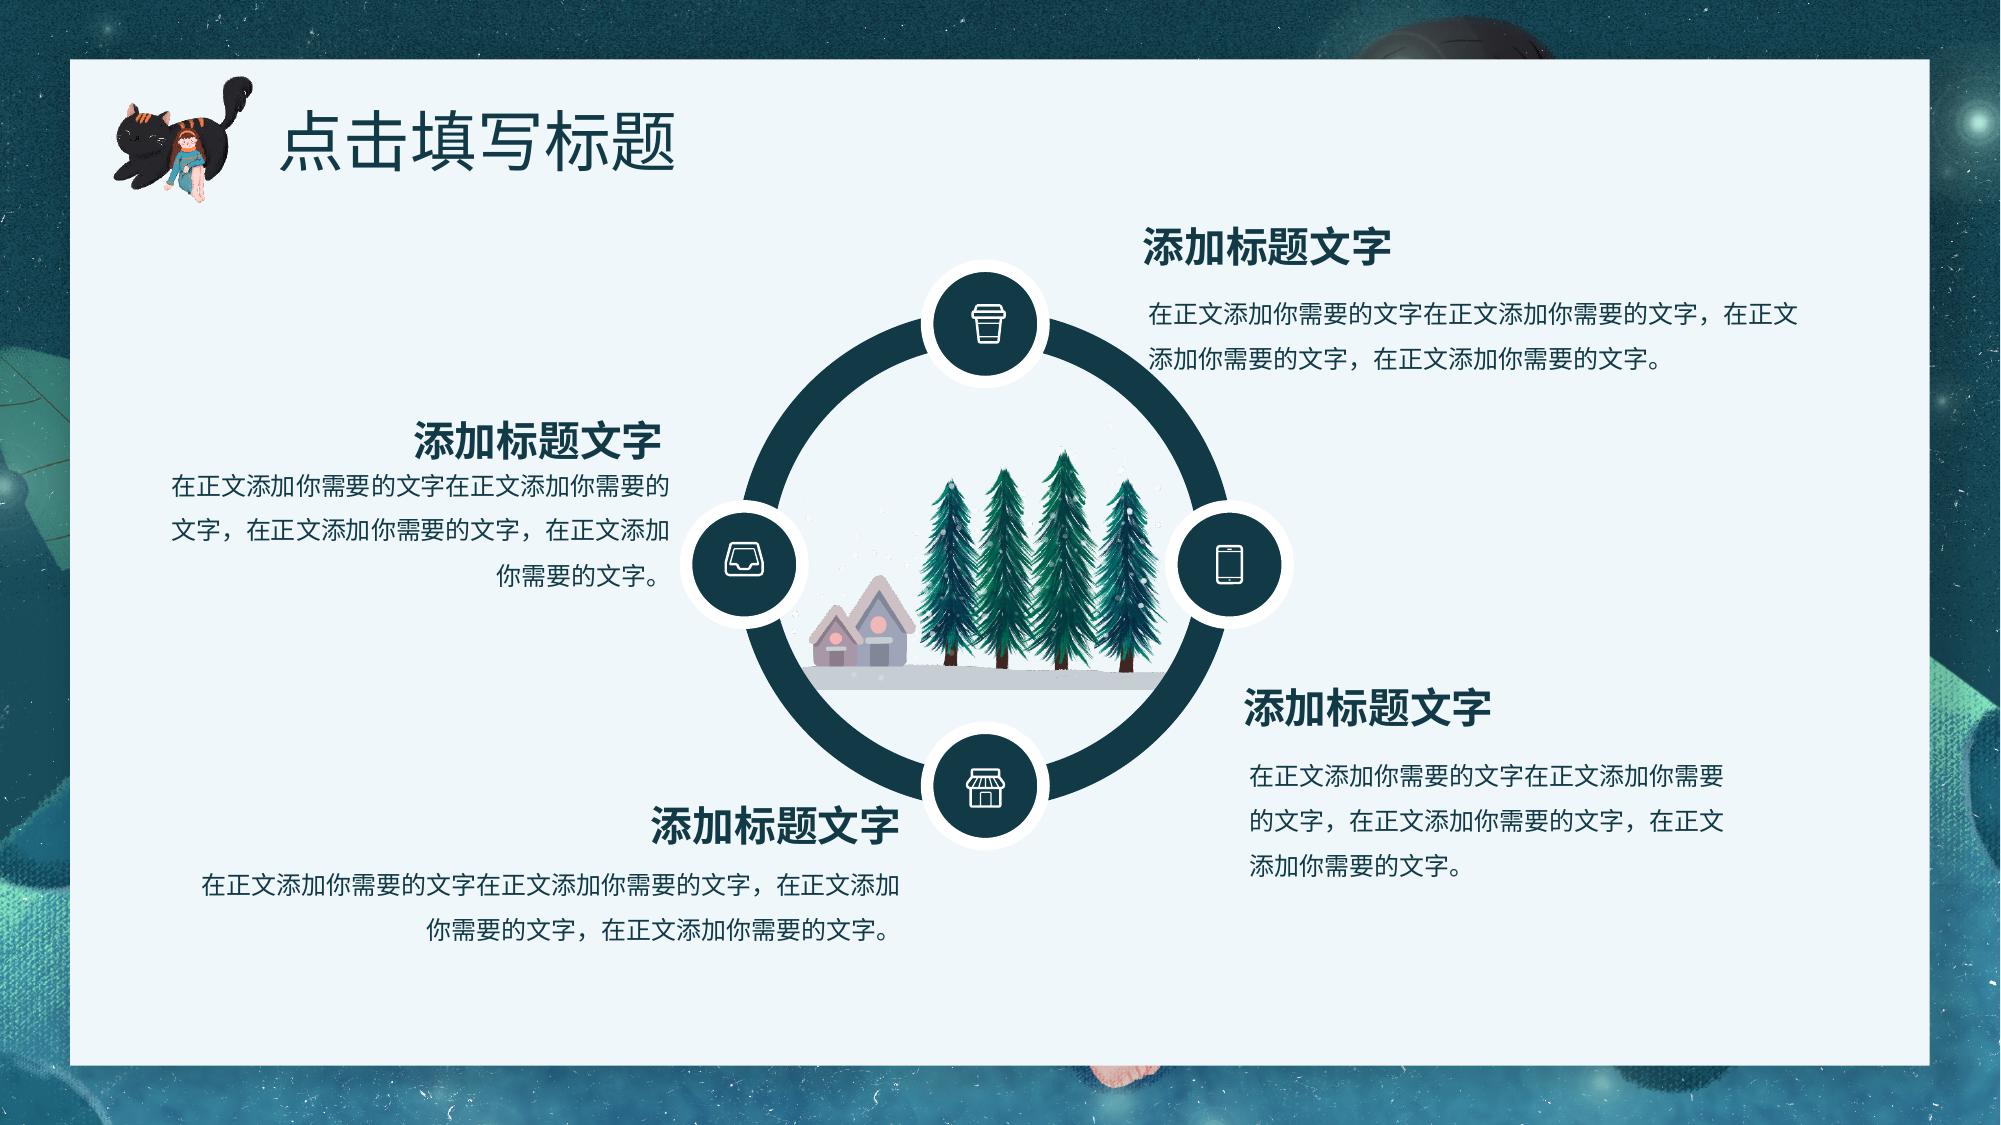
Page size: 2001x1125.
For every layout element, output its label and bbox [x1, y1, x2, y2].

text_box [92, 74, 1054, 206]
text_box [1127, 187, 1817, 378]
text_box [141, 381, 687, 600]
text_box [724, 541, 764, 577]
text_box [1215, 544, 1244, 585]
text_box [1228, 649, 1750, 890]
text_box [182, 766, 917, 949]
text_box [686, 265, 1288, 844]
picture [0, 0, 2001, 1125]
